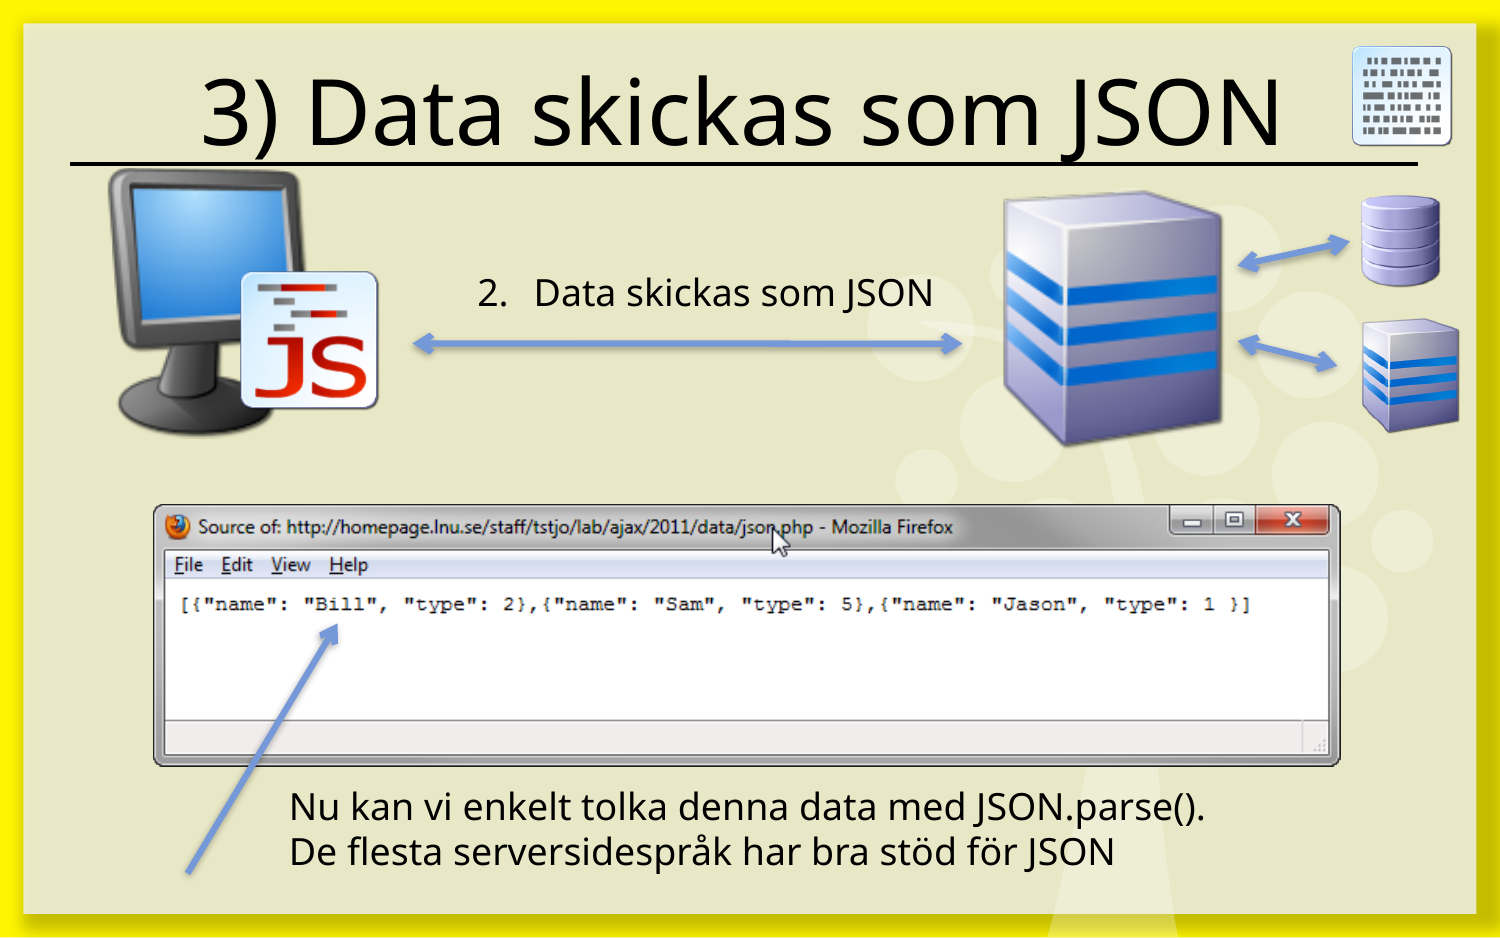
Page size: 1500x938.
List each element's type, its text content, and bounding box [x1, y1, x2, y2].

title 3) Data skickas som JSON [105, 46, 1381, 174]
text_box Nu kan vi enkelt tolka denna data med JSON.parse(). De flesta serversidespråk har bra stöd för JSON [273, 775, 1258, 881]
picture [152, 503, 1341, 767]
text_box Data skickas som JSON [462, 261, 963, 322]
picture [979, 185, 1251, 457]
picture [1349, 315, 1471, 437]
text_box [137, 673, 388, 824]
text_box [1237, 241, 1351, 266]
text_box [1237, 340, 1338, 367]
picture [74, 168, 383, 439]
picture [1349, 43, 1455, 149]
picture [1349, 190, 1452, 292]
